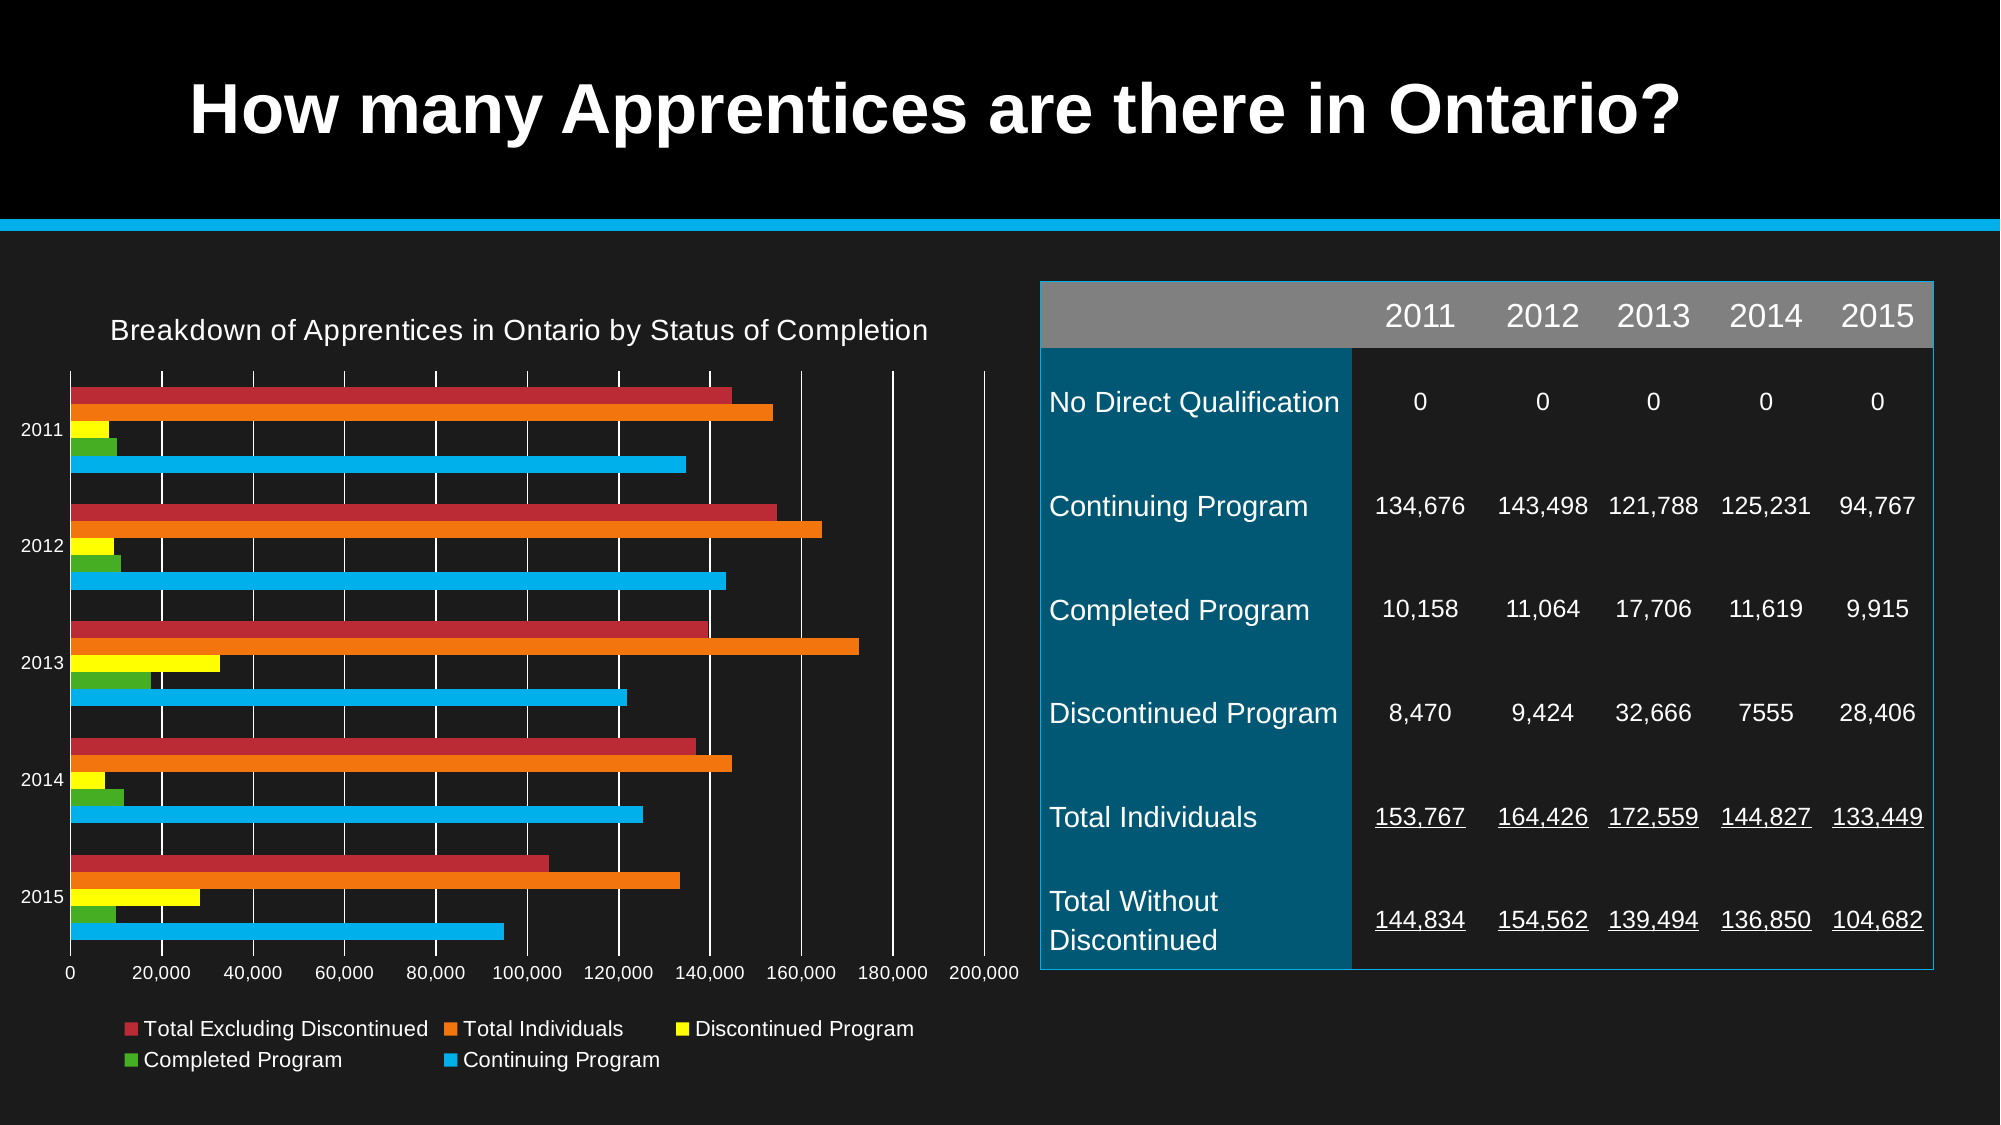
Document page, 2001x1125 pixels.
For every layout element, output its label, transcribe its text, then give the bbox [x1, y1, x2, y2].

table_header 2012 [1489, 282, 1598, 348]
table_cell 0 [1489, 348, 1598, 451]
chart [0, 281, 1041, 1079]
table_cell 32,666 [1598, 658, 1710, 762]
table_cell 10,158 [1352, 555, 1489, 658]
table_cell 11,064 [1489, 555, 1598, 658]
table_cell 144,827 [1710, 762, 1823, 865]
table_cell 139,494 [1598, 865, 1710, 969]
table_cell 0 [1352, 348, 1489, 451]
table_cell Completed Program [1041, 555, 1352, 658]
table_cell 125,231 [1710, 451, 1823, 555]
table_cell 94,767 [1823, 451, 1933, 555]
table_cell Total Individuals [1041, 762, 1352, 865]
table_cell 0 [1598, 348, 1710, 451]
title How many Apprentices are there in Ontario? [174, 20, 1825, 201]
table_cell 104,682 [1823, 865, 1933, 969]
table_cell 153,767 [1352, 762, 1489, 865]
table_header 2014 [1710, 282, 1823, 348]
table_cell 11,619 [1710, 555, 1823, 658]
table_header [1041, 282, 1352, 348]
table_cell 134,676 [1352, 451, 1489, 555]
table_cell Continuing Program [1041, 451, 1352, 555]
table_cell 164,426 [1489, 762, 1598, 865]
table_cell 0 [1823, 348, 1933, 451]
table_cell 9,424 [1489, 658, 1598, 762]
table_cell Total Without Discontinued [1041, 865, 1352, 969]
table_cell No Direct Qualification [1041, 348, 1352, 451]
table_cell 144,834 [1352, 865, 1489, 969]
table_cell 9,915 [1823, 555, 1933, 658]
table_header 2011 [1352, 282, 1489, 348]
table_cell 121,788 [1598, 451, 1710, 555]
table_cell 17,706 [1598, 555, 1710, 658]
table_cell 172,559 [1598, 762, 1710, 865]
table_cell Discontinued Program [1041, 658, 1352, 762]
table_header 2013 [1598, 282, 1710, 348]
table_cell 0 [1710, 348, 1823, 451]
table_cell 143,498 [1489, 451, 1598, 555]
table_cell 28,406 [1823, 658, 1933, 762]
table_cell 7555 [1710, 658, 1823, 762]
table_cell 154,562 [1489, 865, 1598, 969]
table_cell 133,449 [1823, 762, 1933, 865]
table_cell 136,850 [1710, 865, 1823, 969]
table_cell 8,470 [1352, 658, 1489, 762]
table_header 2015 [1823, 282, 1933, 348]
